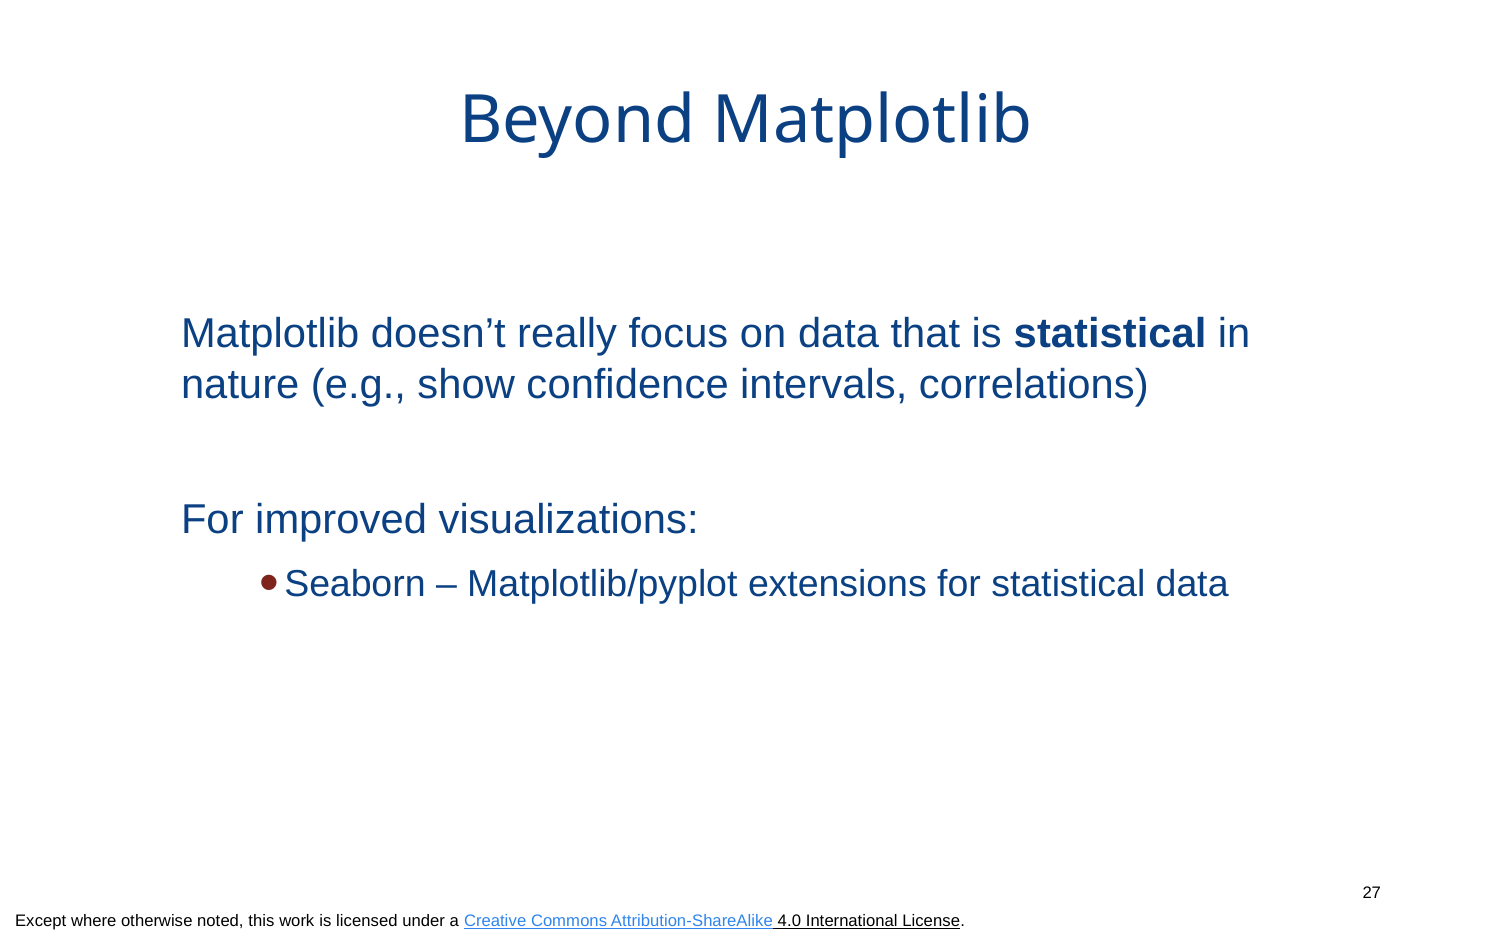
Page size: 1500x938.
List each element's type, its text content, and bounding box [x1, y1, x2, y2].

title Beyond Matplotlib [77, 26, 1416, 205]
list Matplotlib doesn’t really focus on data that is statistical in nature (e.g., show confidence intervals, correlations) For improved visualizations: Seaborn – Matplotlib/pyplot extensions for statistical data [165, 181, 1362, 811]
slide_number 27 [1347, 866, 1416, 917]
